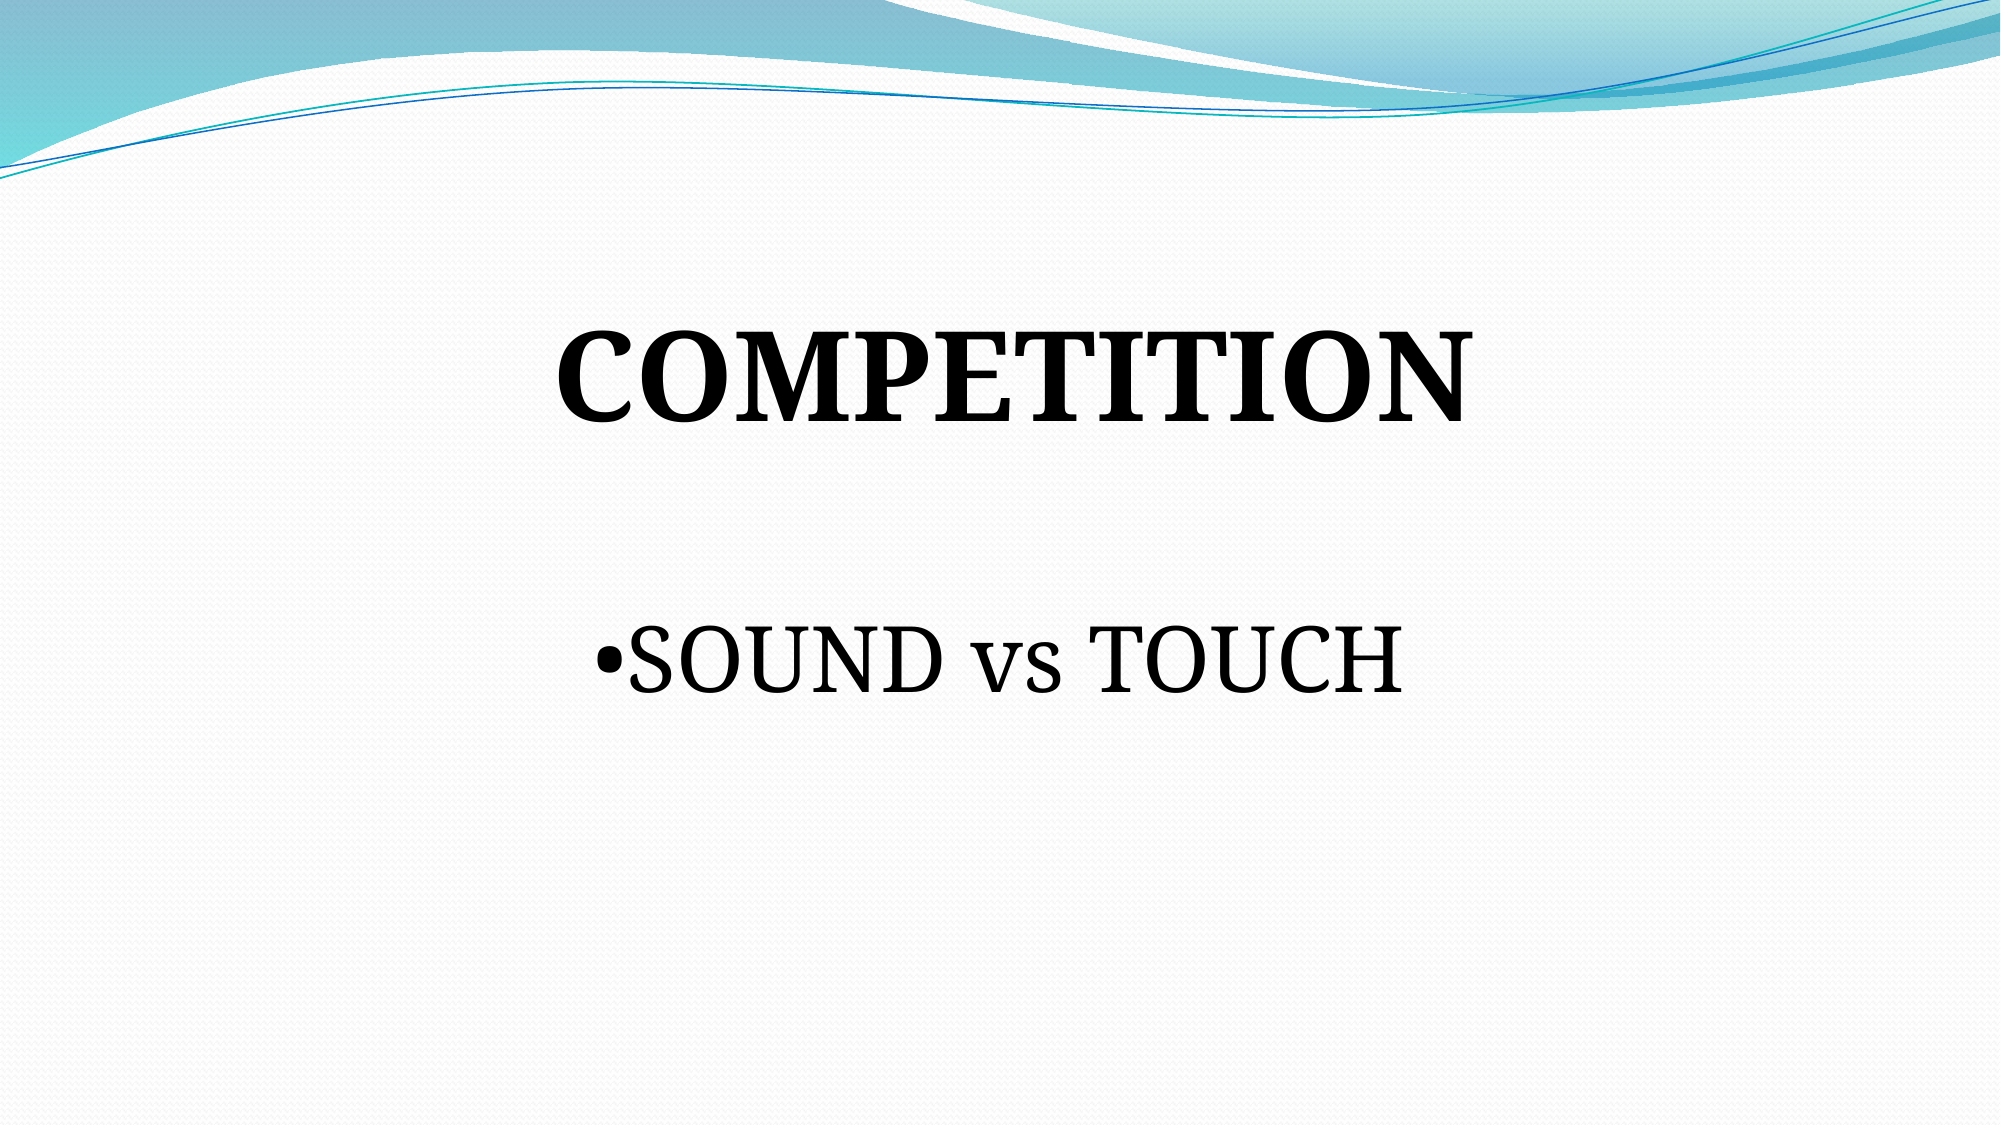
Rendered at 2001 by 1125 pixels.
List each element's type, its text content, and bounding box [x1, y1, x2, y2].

text_box COMPETITION [477, 289, 1550, 455]
text_box •SOUND vs TOUCH [256, 593, 1744, 718]
